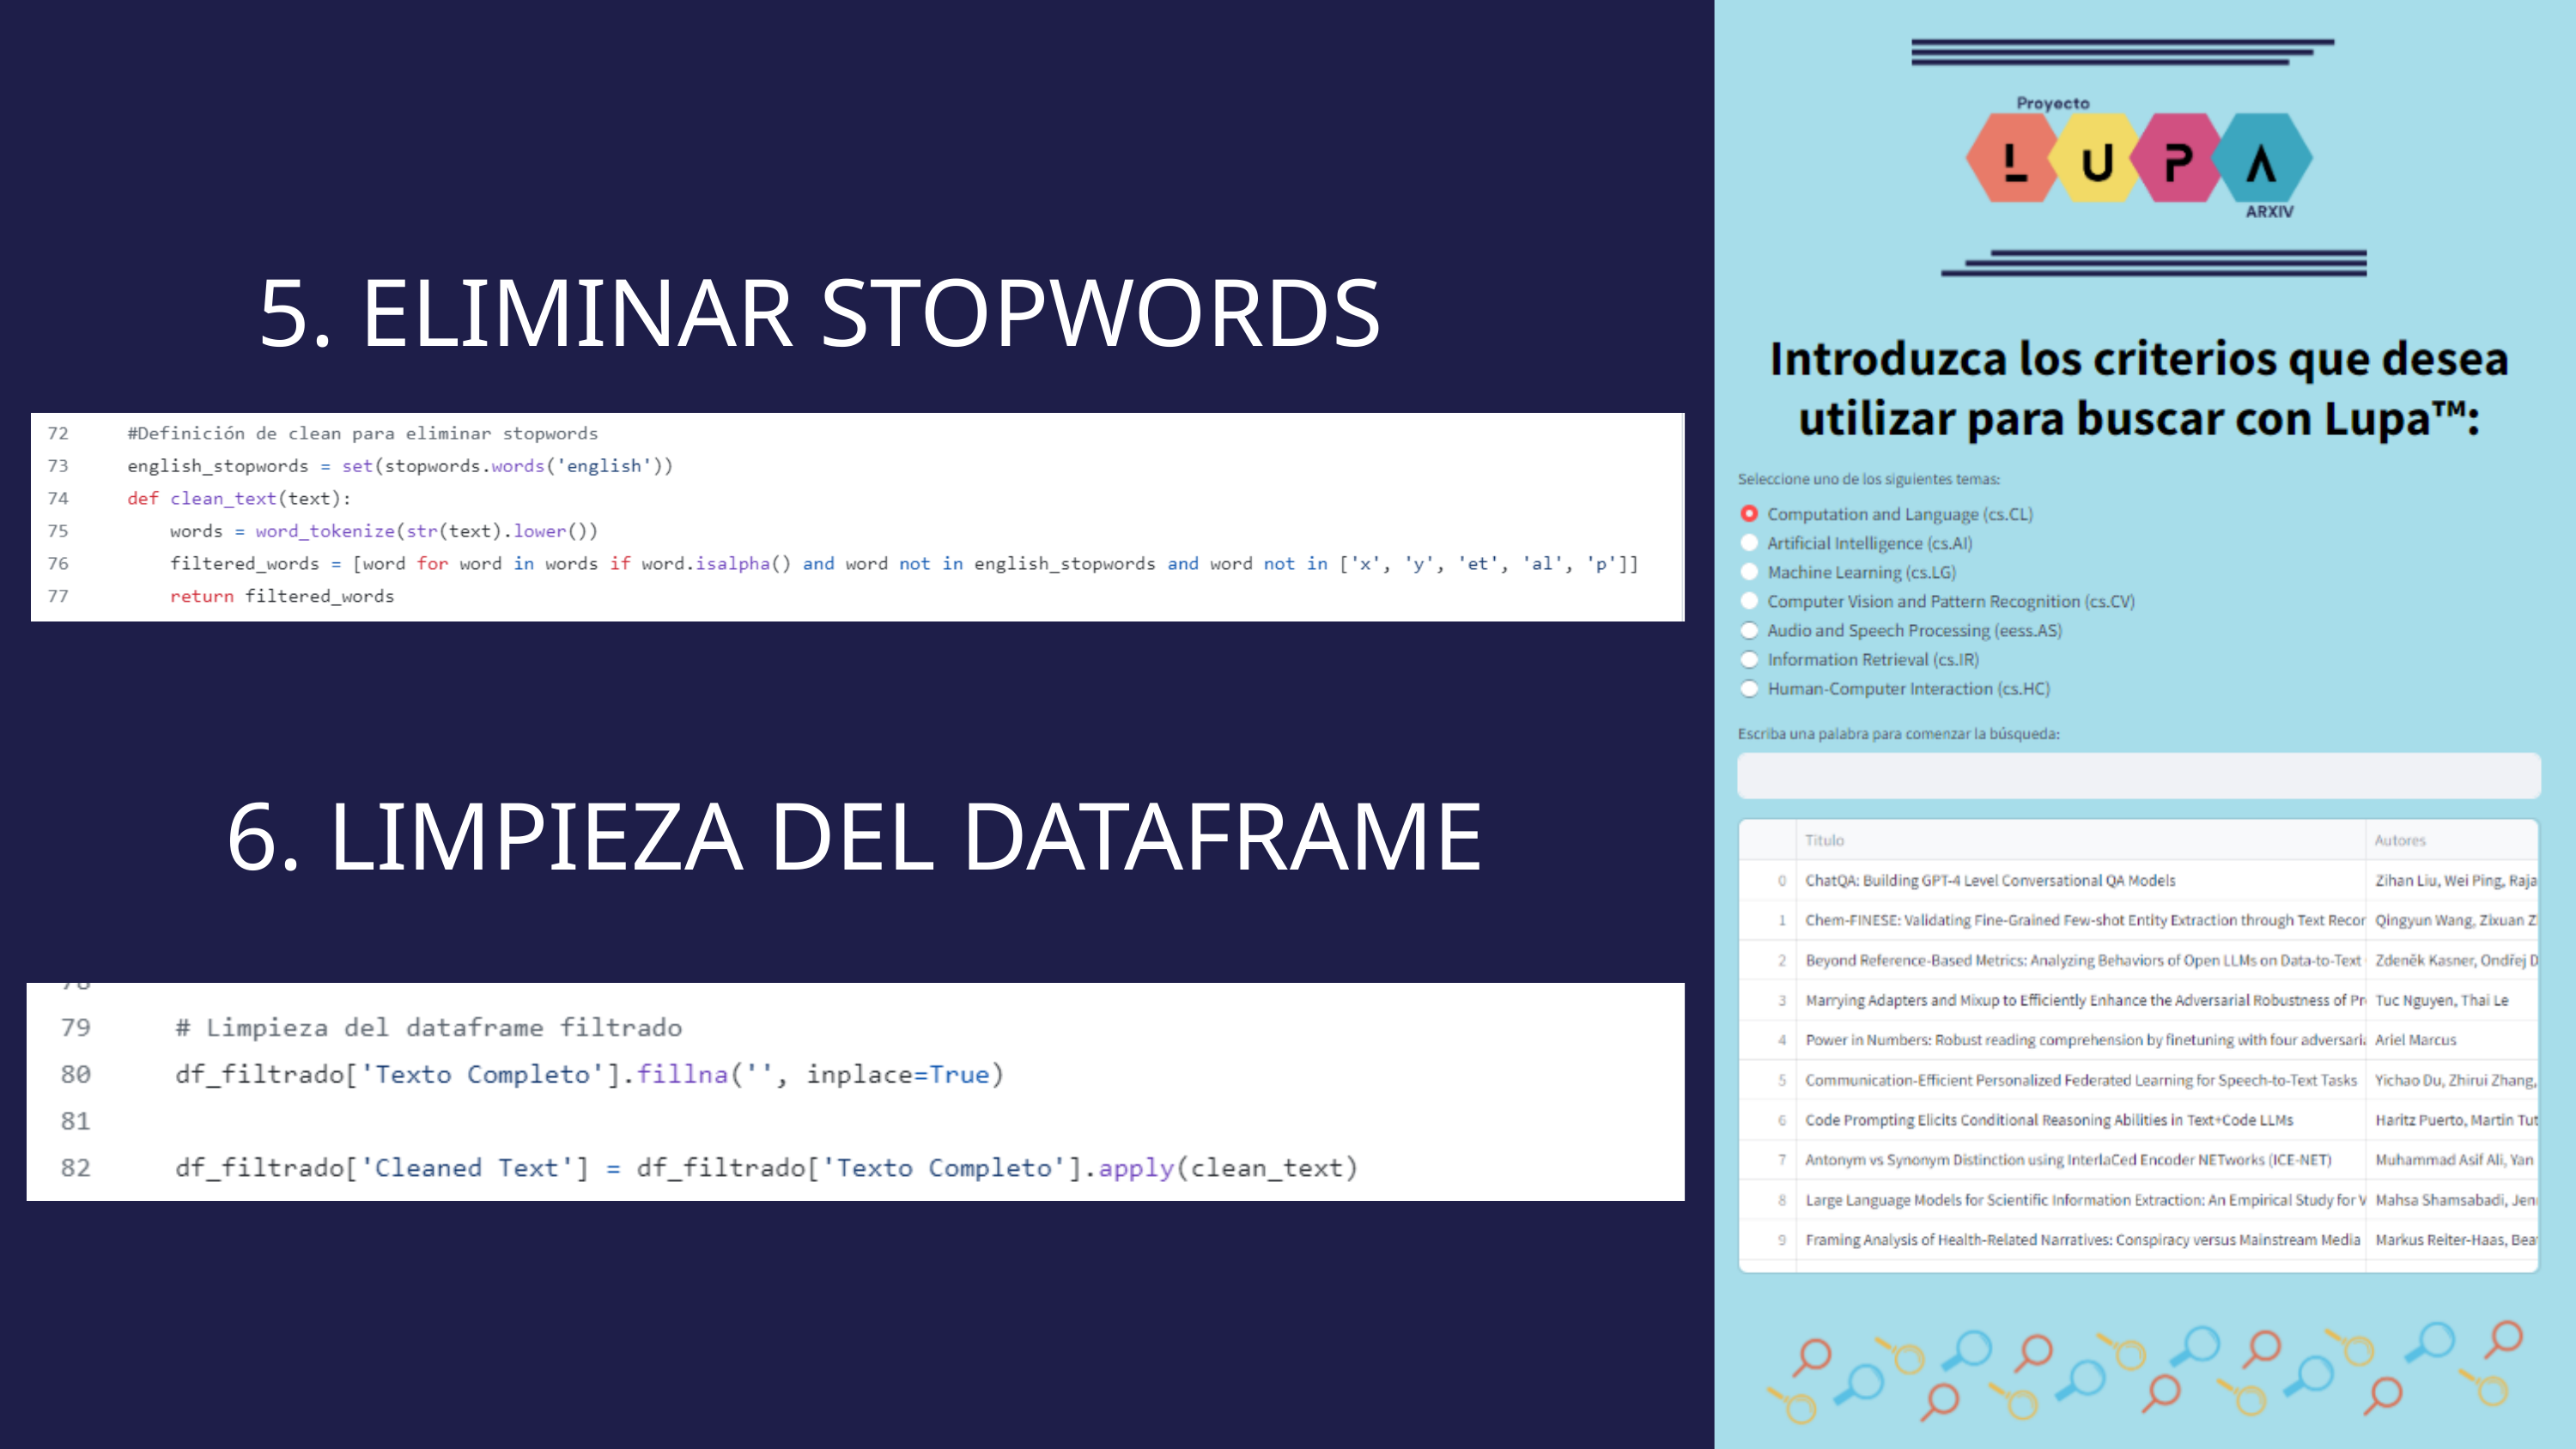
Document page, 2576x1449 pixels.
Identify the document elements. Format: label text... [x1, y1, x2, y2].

text_box [1714, 0, 2576, 1449]
text_box 5. ELIMINAR STOPWORDS [198, 234, 1443, 365]
text_box [31, 413, 1686, 622]
text_box 6. LIMPIEZA DEL DATAFRAME [167, 758, 1544, 888]
text_box [27, 983, 1686, 1201]
